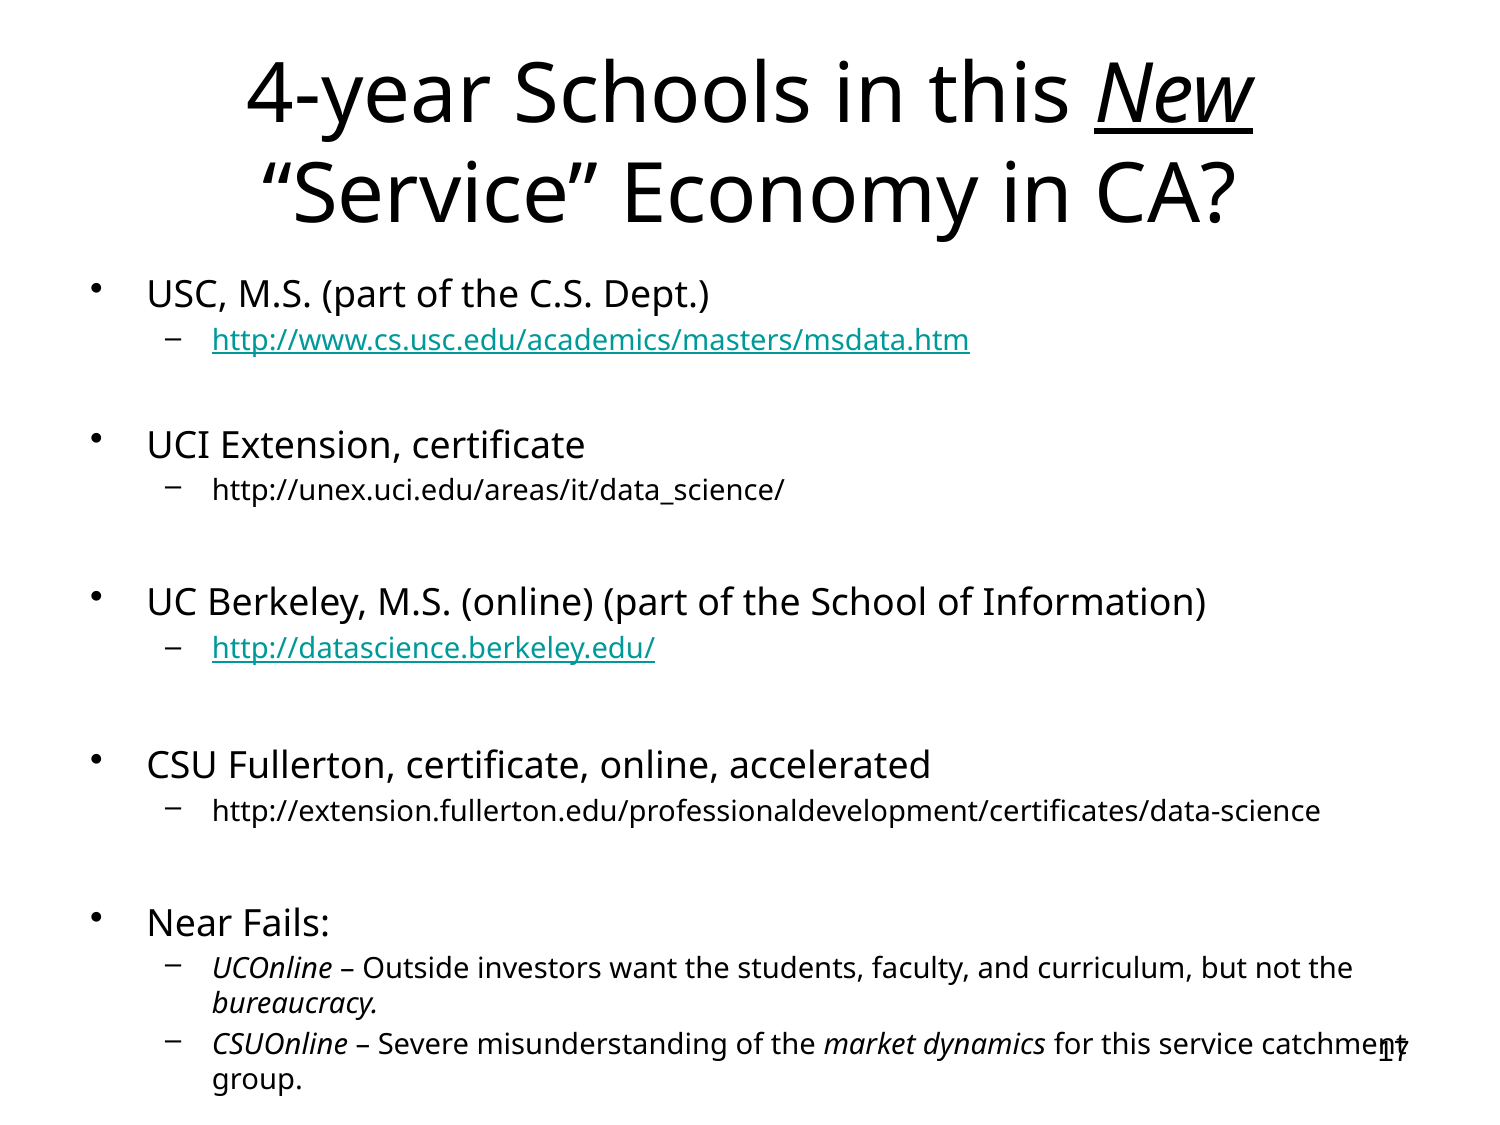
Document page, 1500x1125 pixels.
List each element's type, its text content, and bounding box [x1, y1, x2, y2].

list USC, M.S. (part of the C.S. Dept.) http://www.cs.usc.edu/academics/masters/msdata.htm UCI Extension, certificate http://unex.uci.edu/areas/it/data_science/ UC Berkeley, M.S. (online) (part of the School of Information) http://datascience.berkeley.edu/ CSU Fullerton, certificate, online, accelerated http://extension.fullerton.edu/professionaldevelopment/certificates/data-science Near Fails: UCOnline – Outside investors want the students, faculty, and curriculum, but not the bureaucracy. CSUOnline – Severe misunderstanding of the market dynamics for this service catchment group. Is CSU (mainstream) appropriate? Inter-disciplinary? Other approaches/ideas? [75, 262, 1425, 1005]
slide_number 17 [1074, 1024, 1425, 1103]
title 4-year Schools in this New “Service” Economy in CA? [75, 45, 1425, 233]
